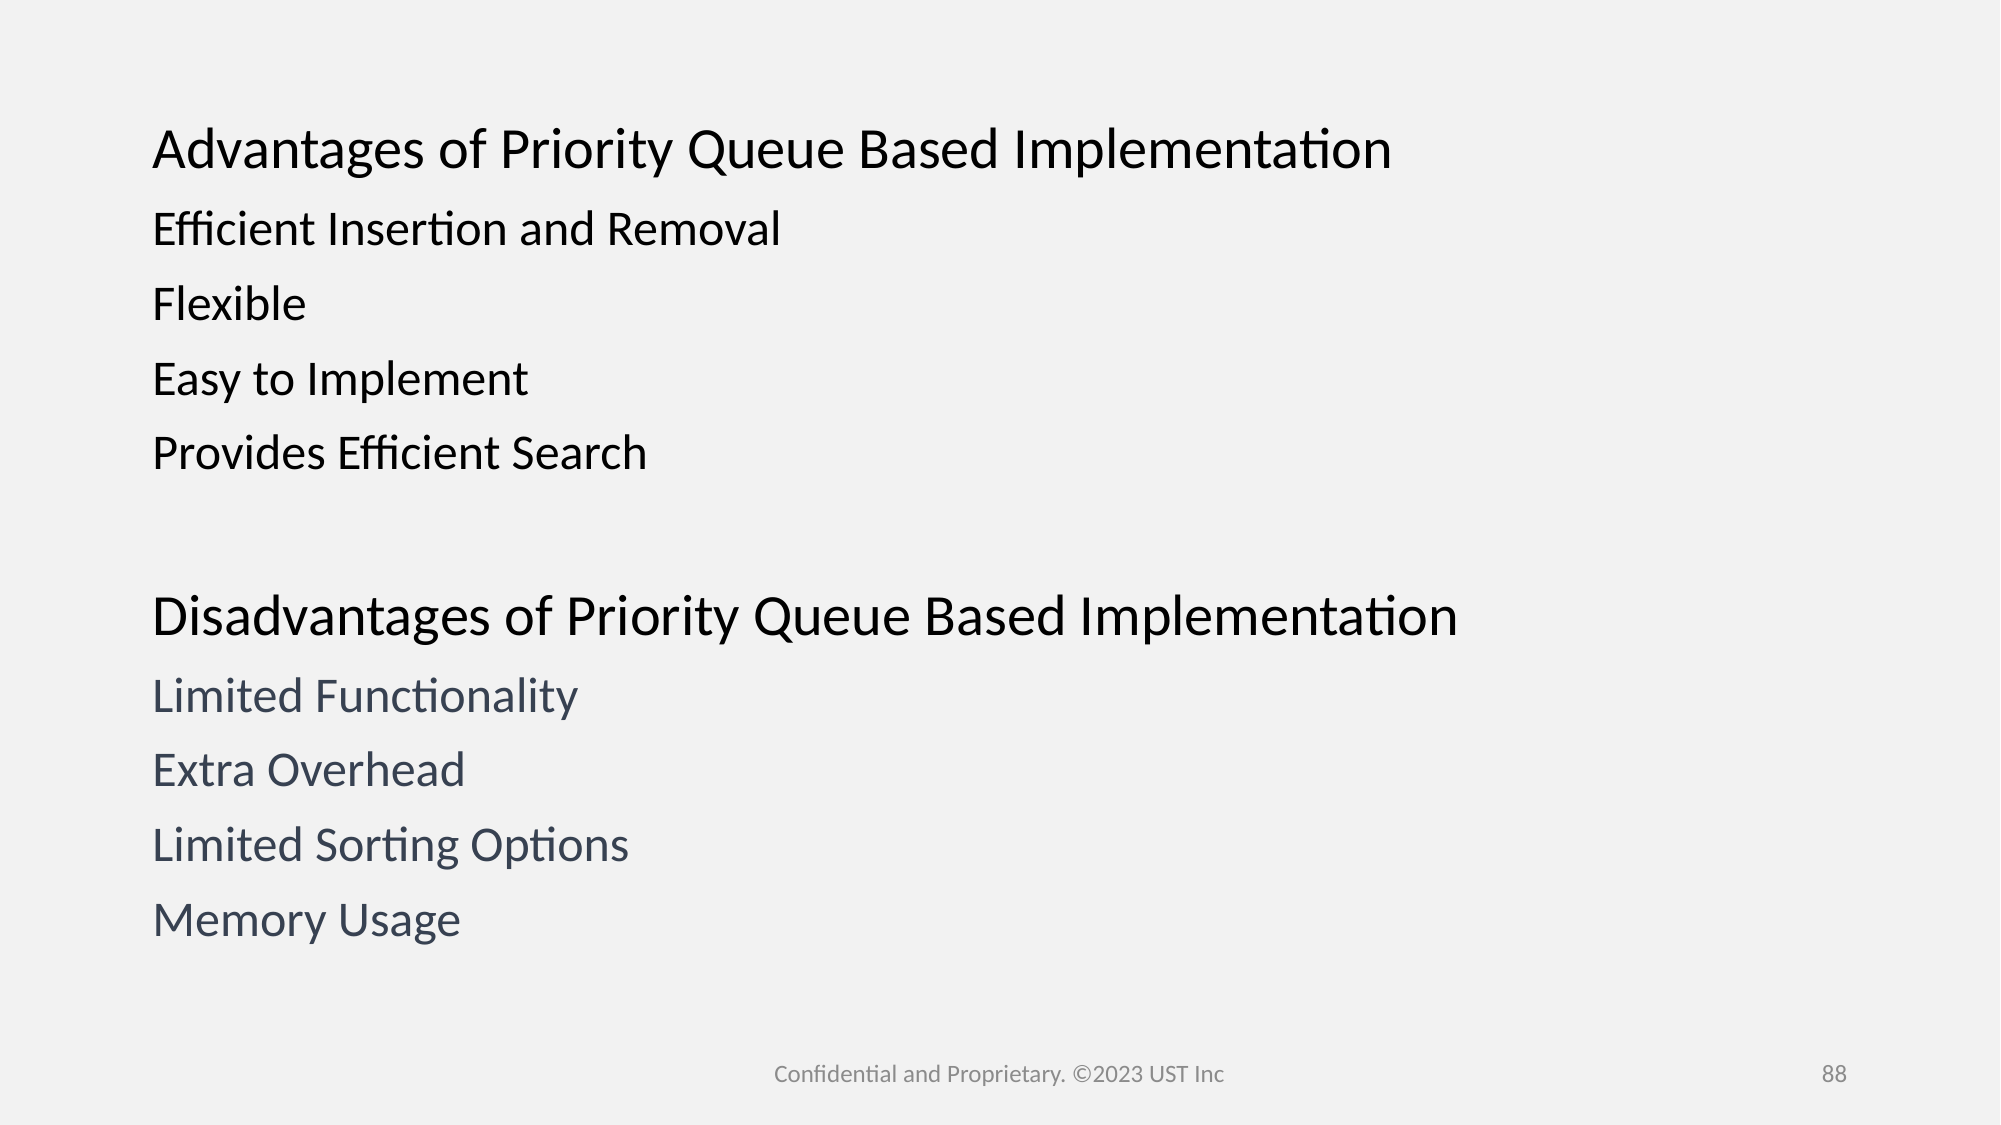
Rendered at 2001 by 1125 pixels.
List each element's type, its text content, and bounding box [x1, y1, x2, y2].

footer Confidential and Proprietary. ©2023 UST Inc [662, 1042, 1338, 1103]
slide_number 88 [1412, 1042, 1863, 1103]
list Advantages of Priority Queue Based Implementation Efficient Insertion and Removal Flexible Easy to Implement Provides Efficient Search Disadvantages of Priority Queue Based Implementation Limited Functionality Extra Overhead Limited Sorting Options Memory Usage [137, 111, 1865, 1014]
